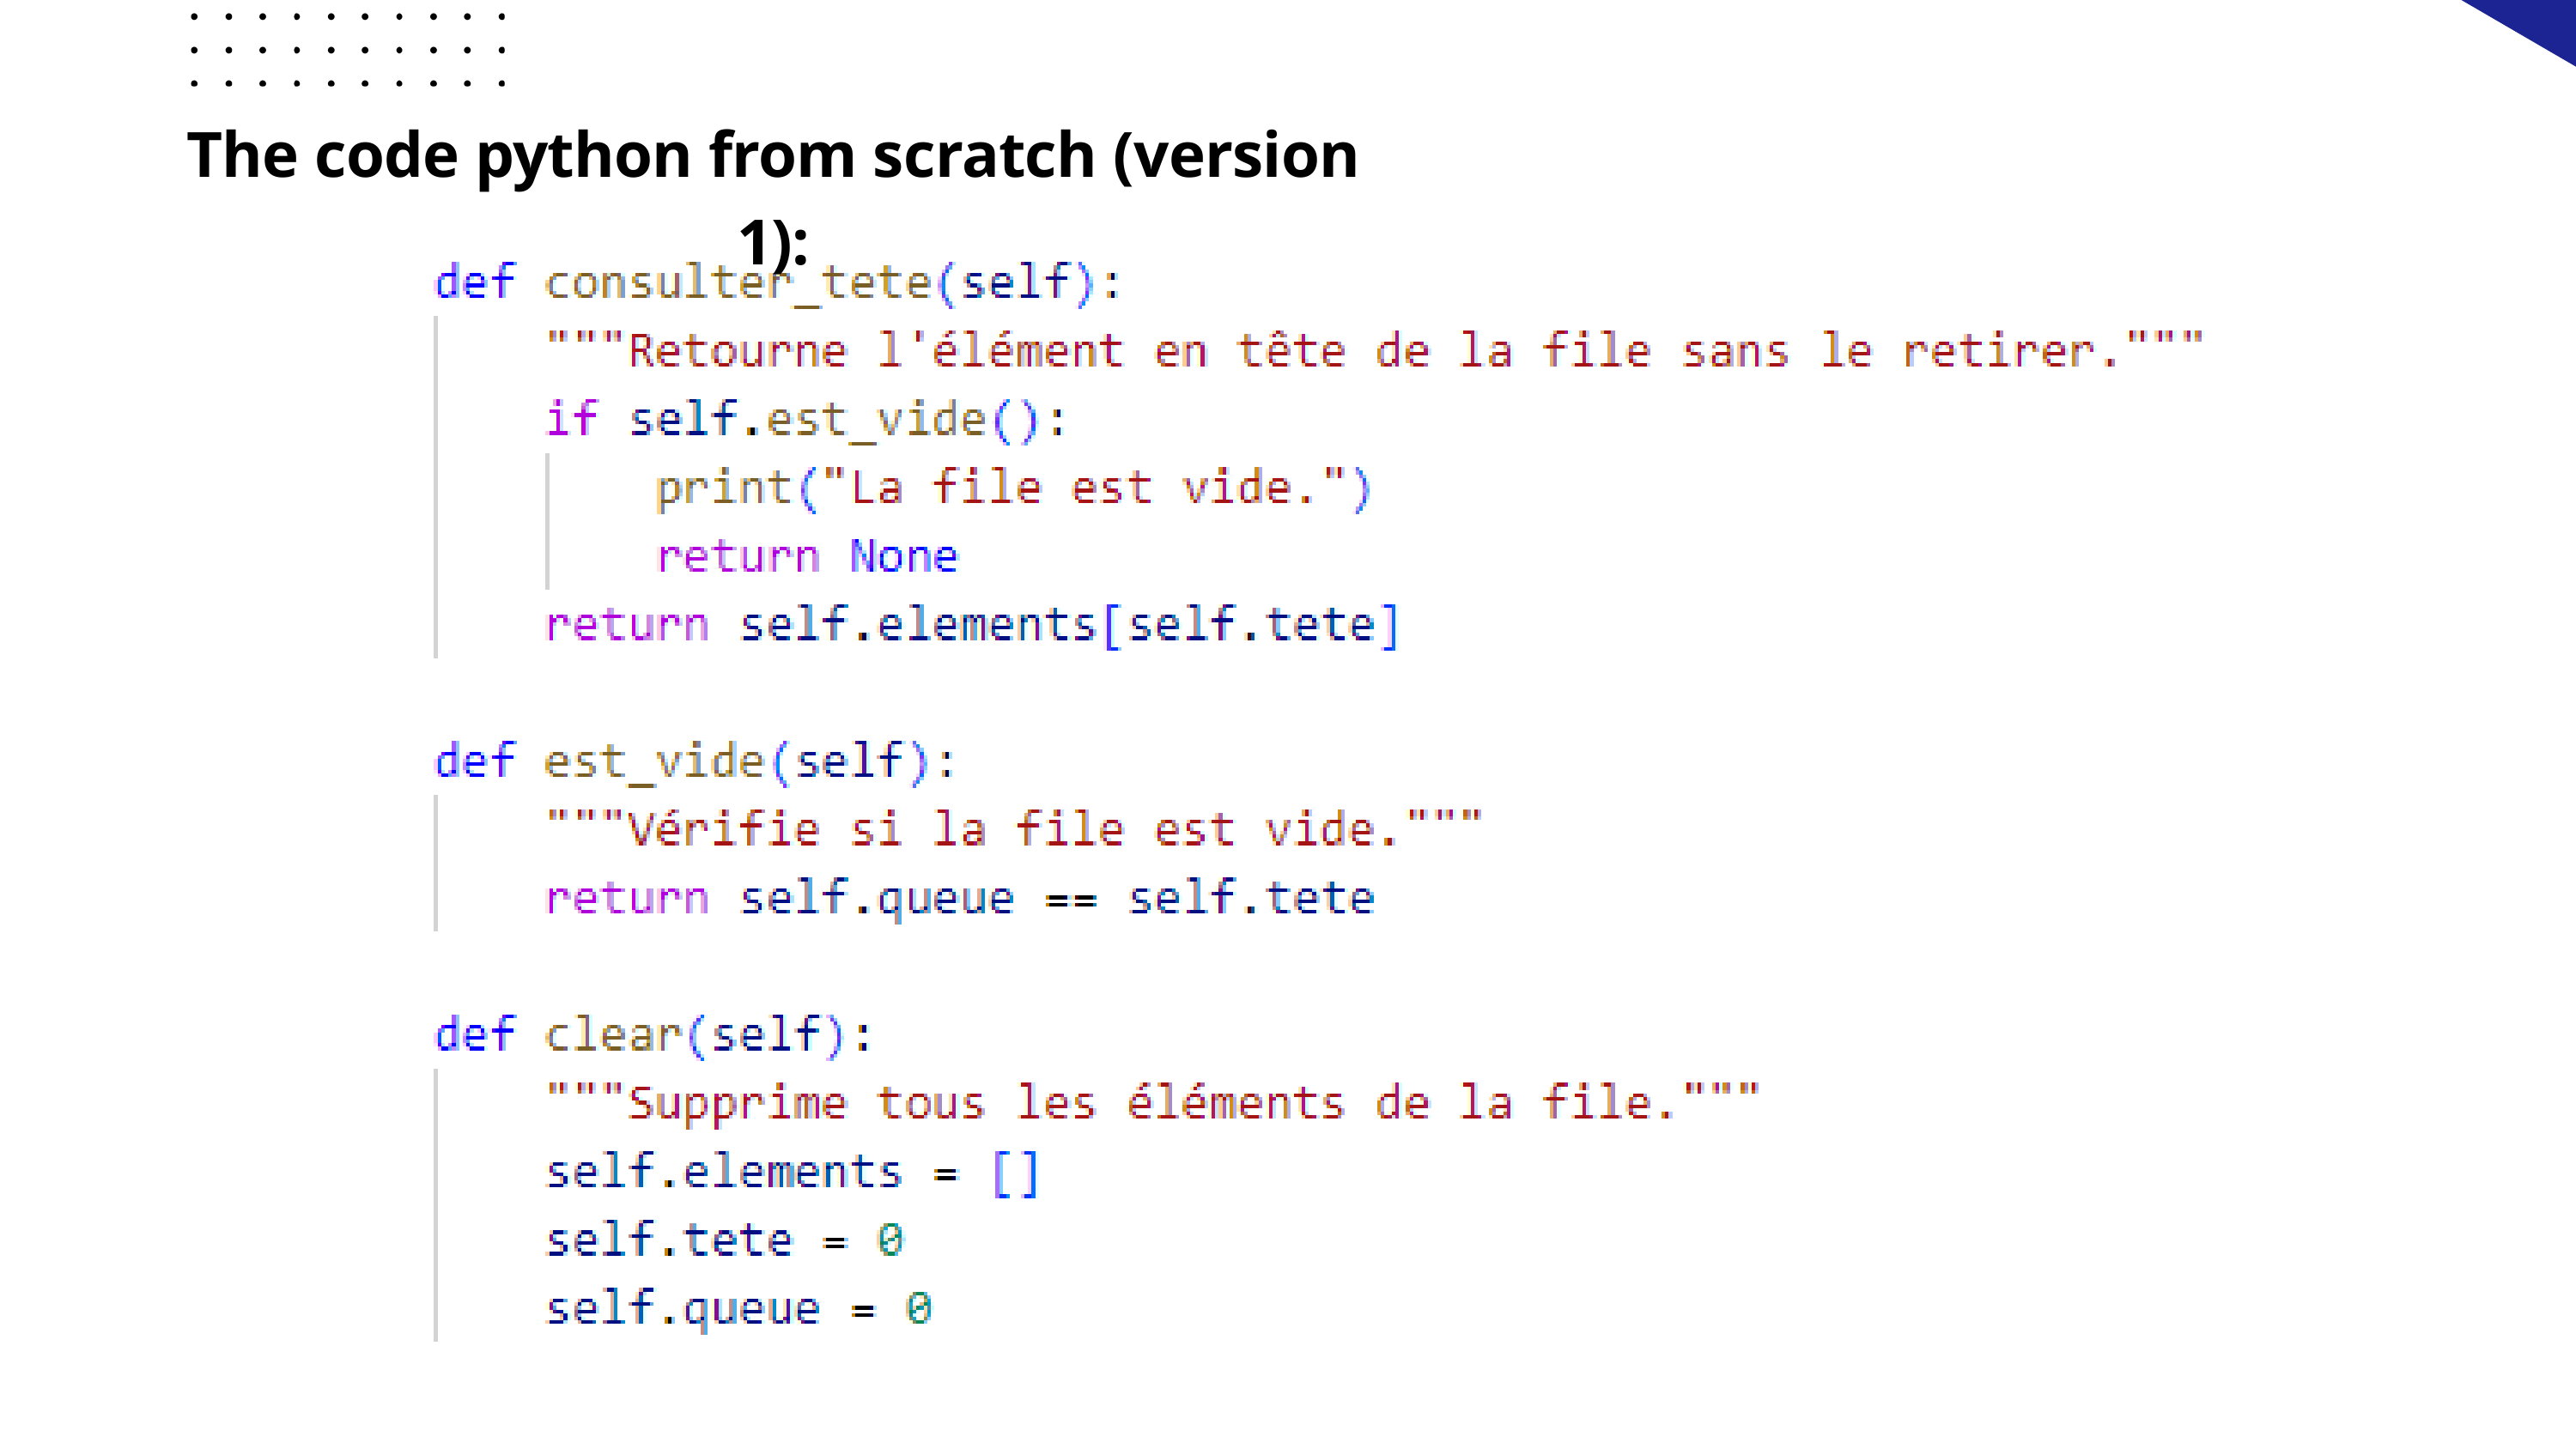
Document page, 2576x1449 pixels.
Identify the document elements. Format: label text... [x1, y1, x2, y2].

text_box [398, 230, 2324, 1364]
text_box [191, 0, 505, 87]
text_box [2102, 0, 2576, 186]
text_box The code python from scratch (version 1): [144, 102, 1403, 278]
